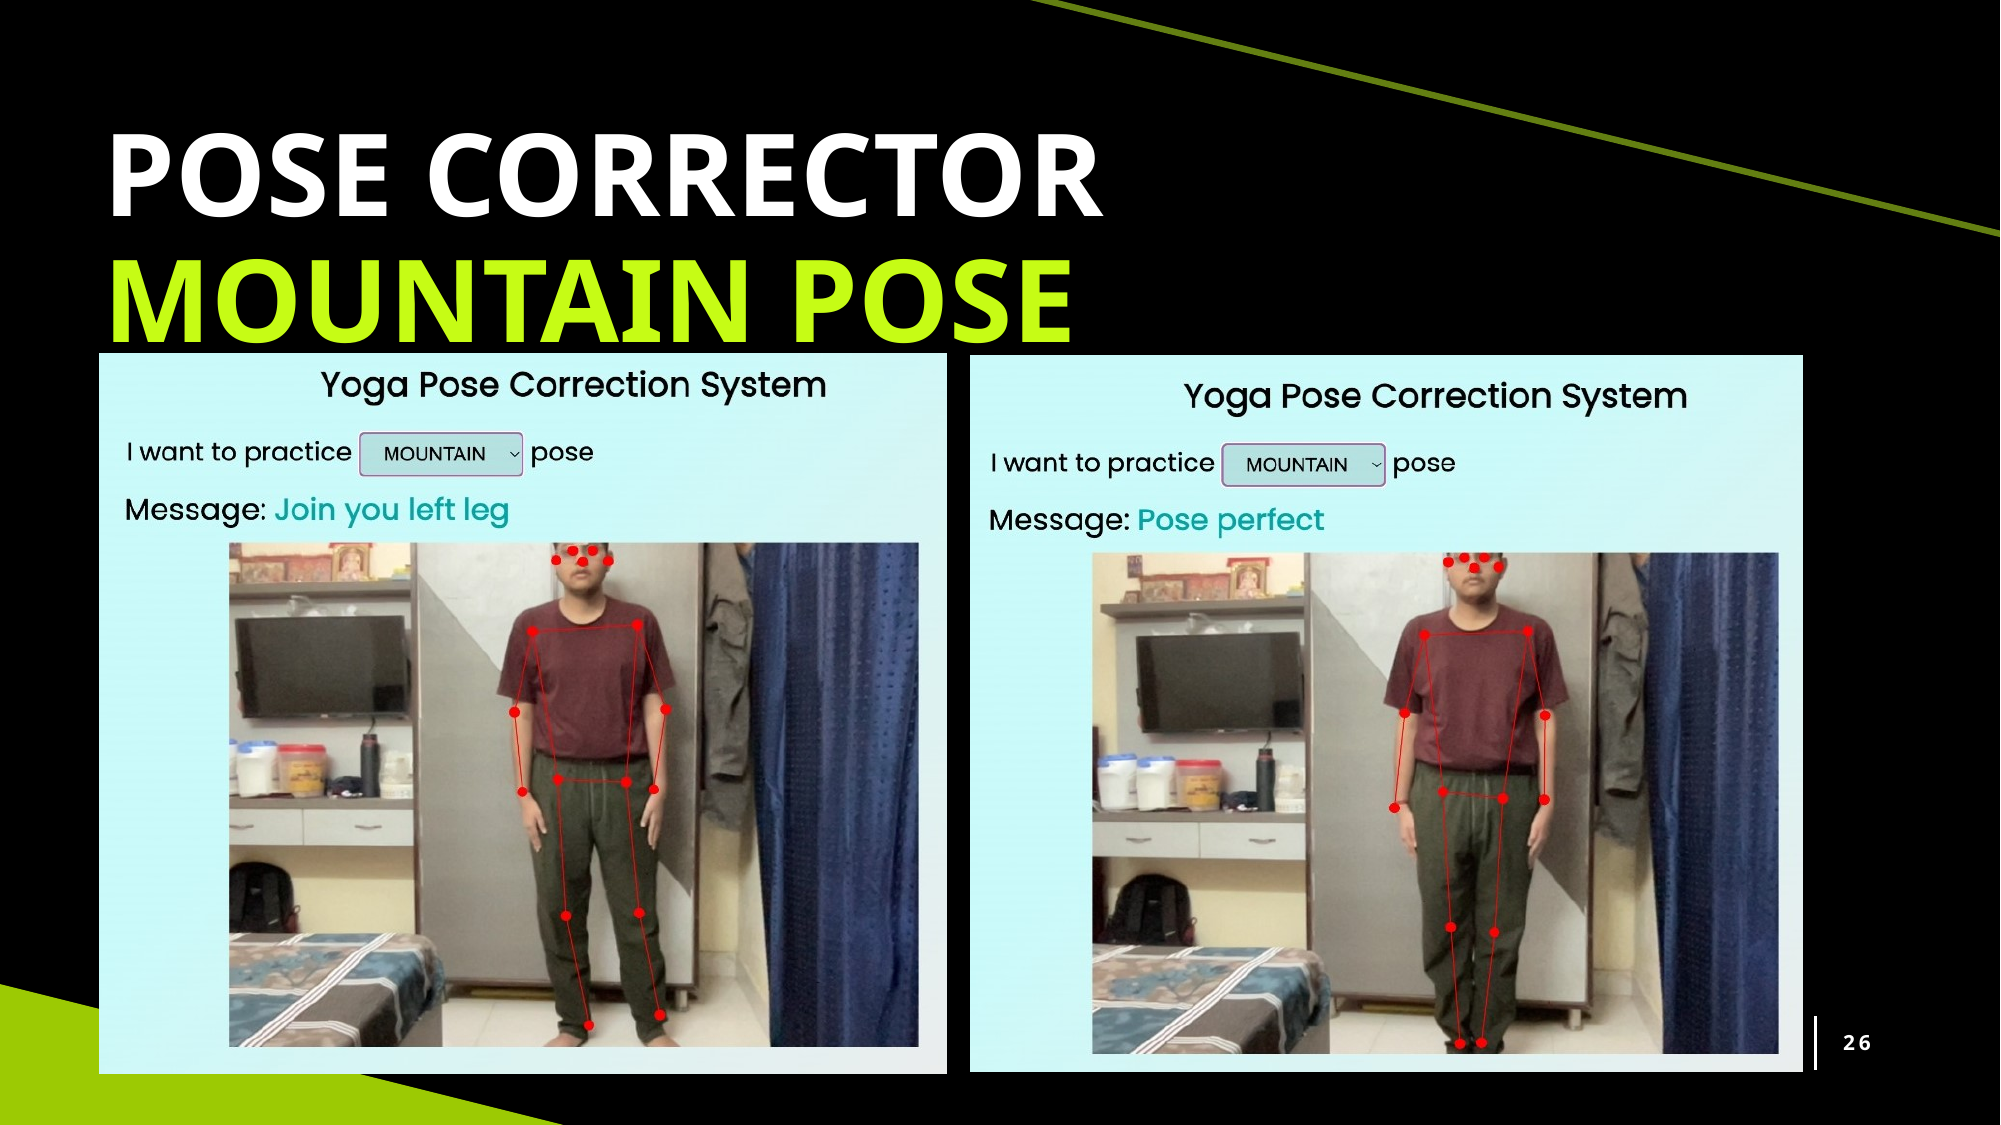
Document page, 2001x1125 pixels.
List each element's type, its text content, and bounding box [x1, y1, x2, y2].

title Pose corrector [103, 116, 1901, 228]
list Mountain pose [103, 243, 1901, 354]
slide_number 26 [1828, 1013, 1901, 1074]
picture [98, 353, 1803, 1074]
